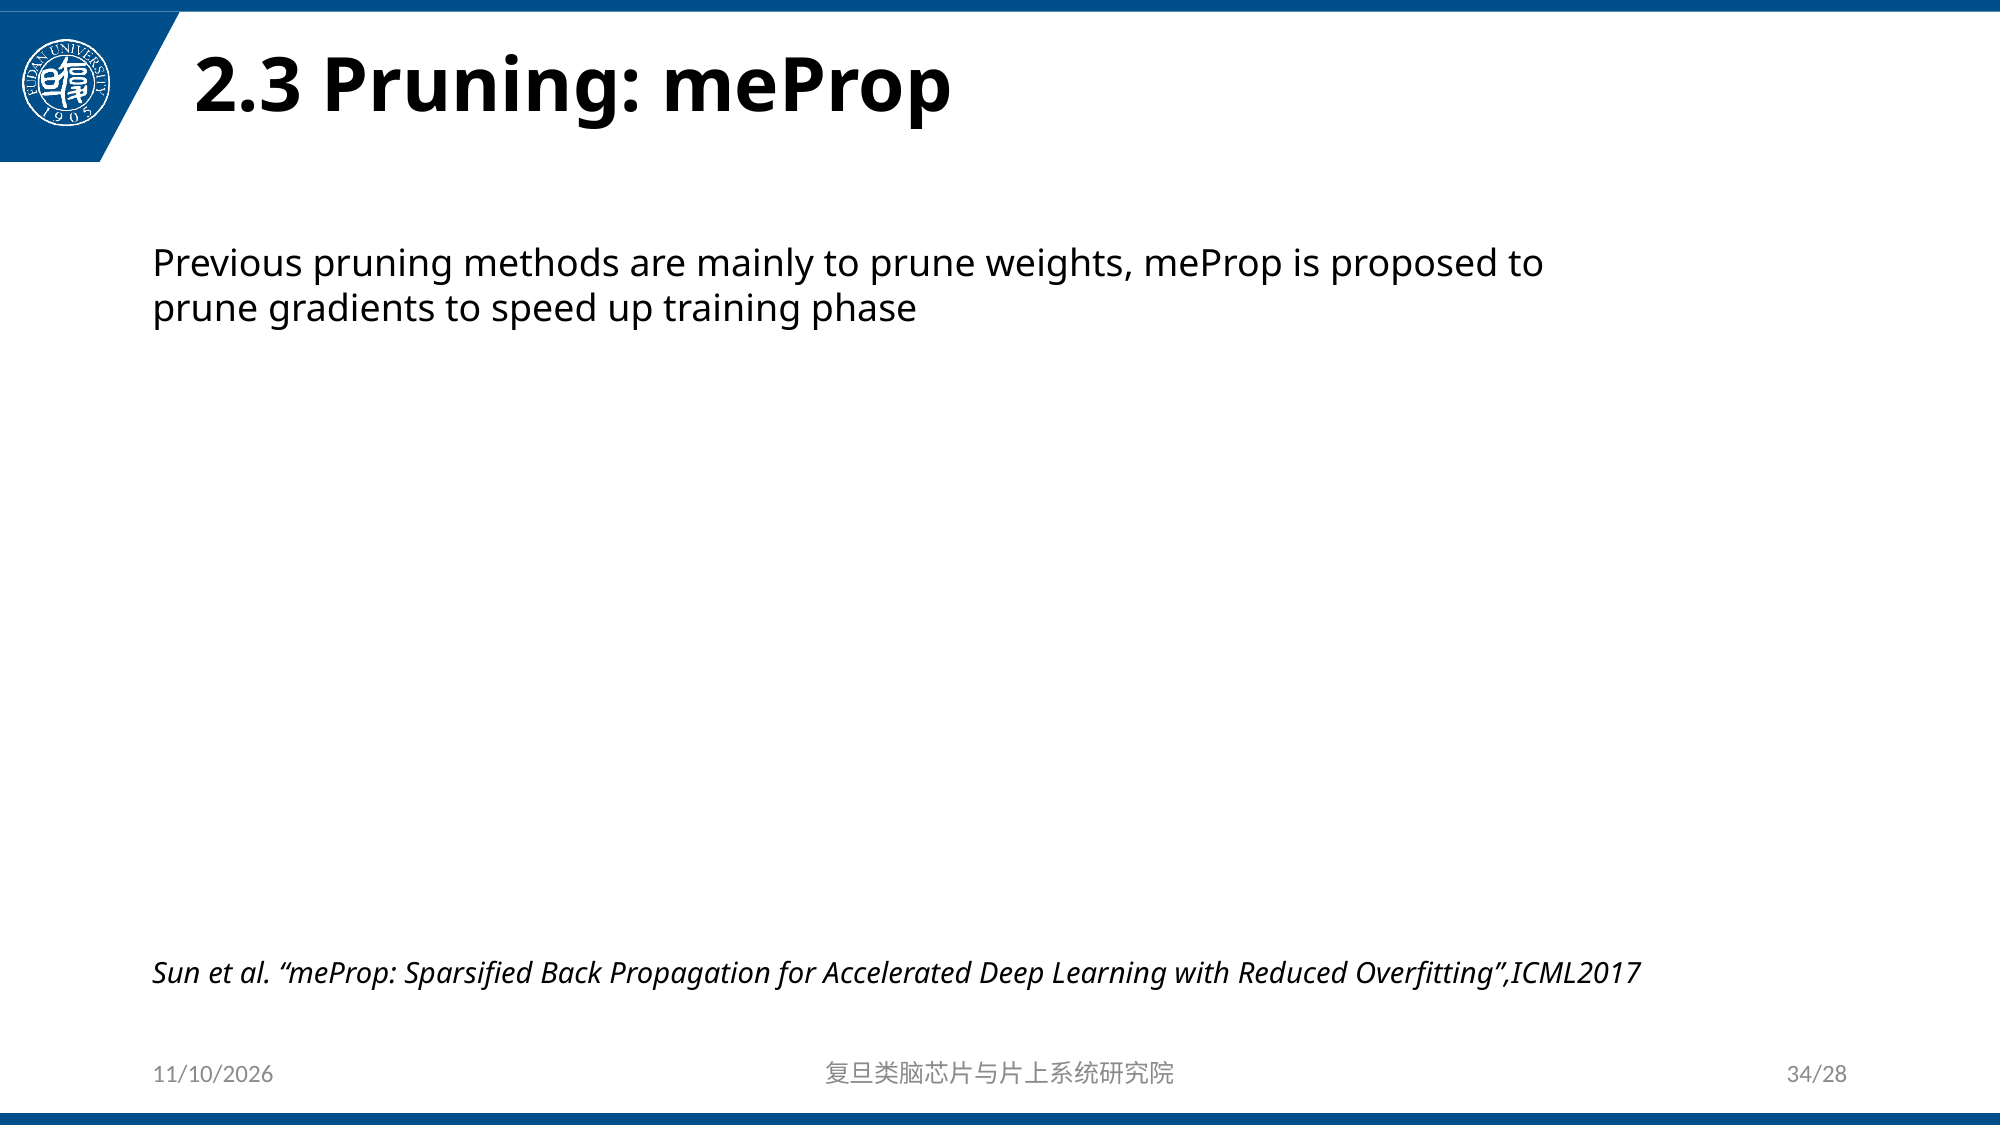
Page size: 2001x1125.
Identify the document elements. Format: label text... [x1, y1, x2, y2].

text_box Sun et al. “meProp: Sparsified Back Propagation for Accelerated Deep Learning with Reduced Overfitting”,ICML2017 [137, 947, 1950, 998]
slide_number 34/28 [1412, 1042, 1863, 1103]
title 2.3 Pruning: meProp [179, 11, 1863, 162]
footer 复旦类脑芯片与片上系统研究院 [662, 1042, 1338, 1103]
picture [22, 39, 110, 126]
text_box Previous pruning methods are mainly to prune weights, meProp is proposed to prune gradients to speed up training phase [137, 231, 1648, 337]
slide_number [137, 1042, 588, 1103]
